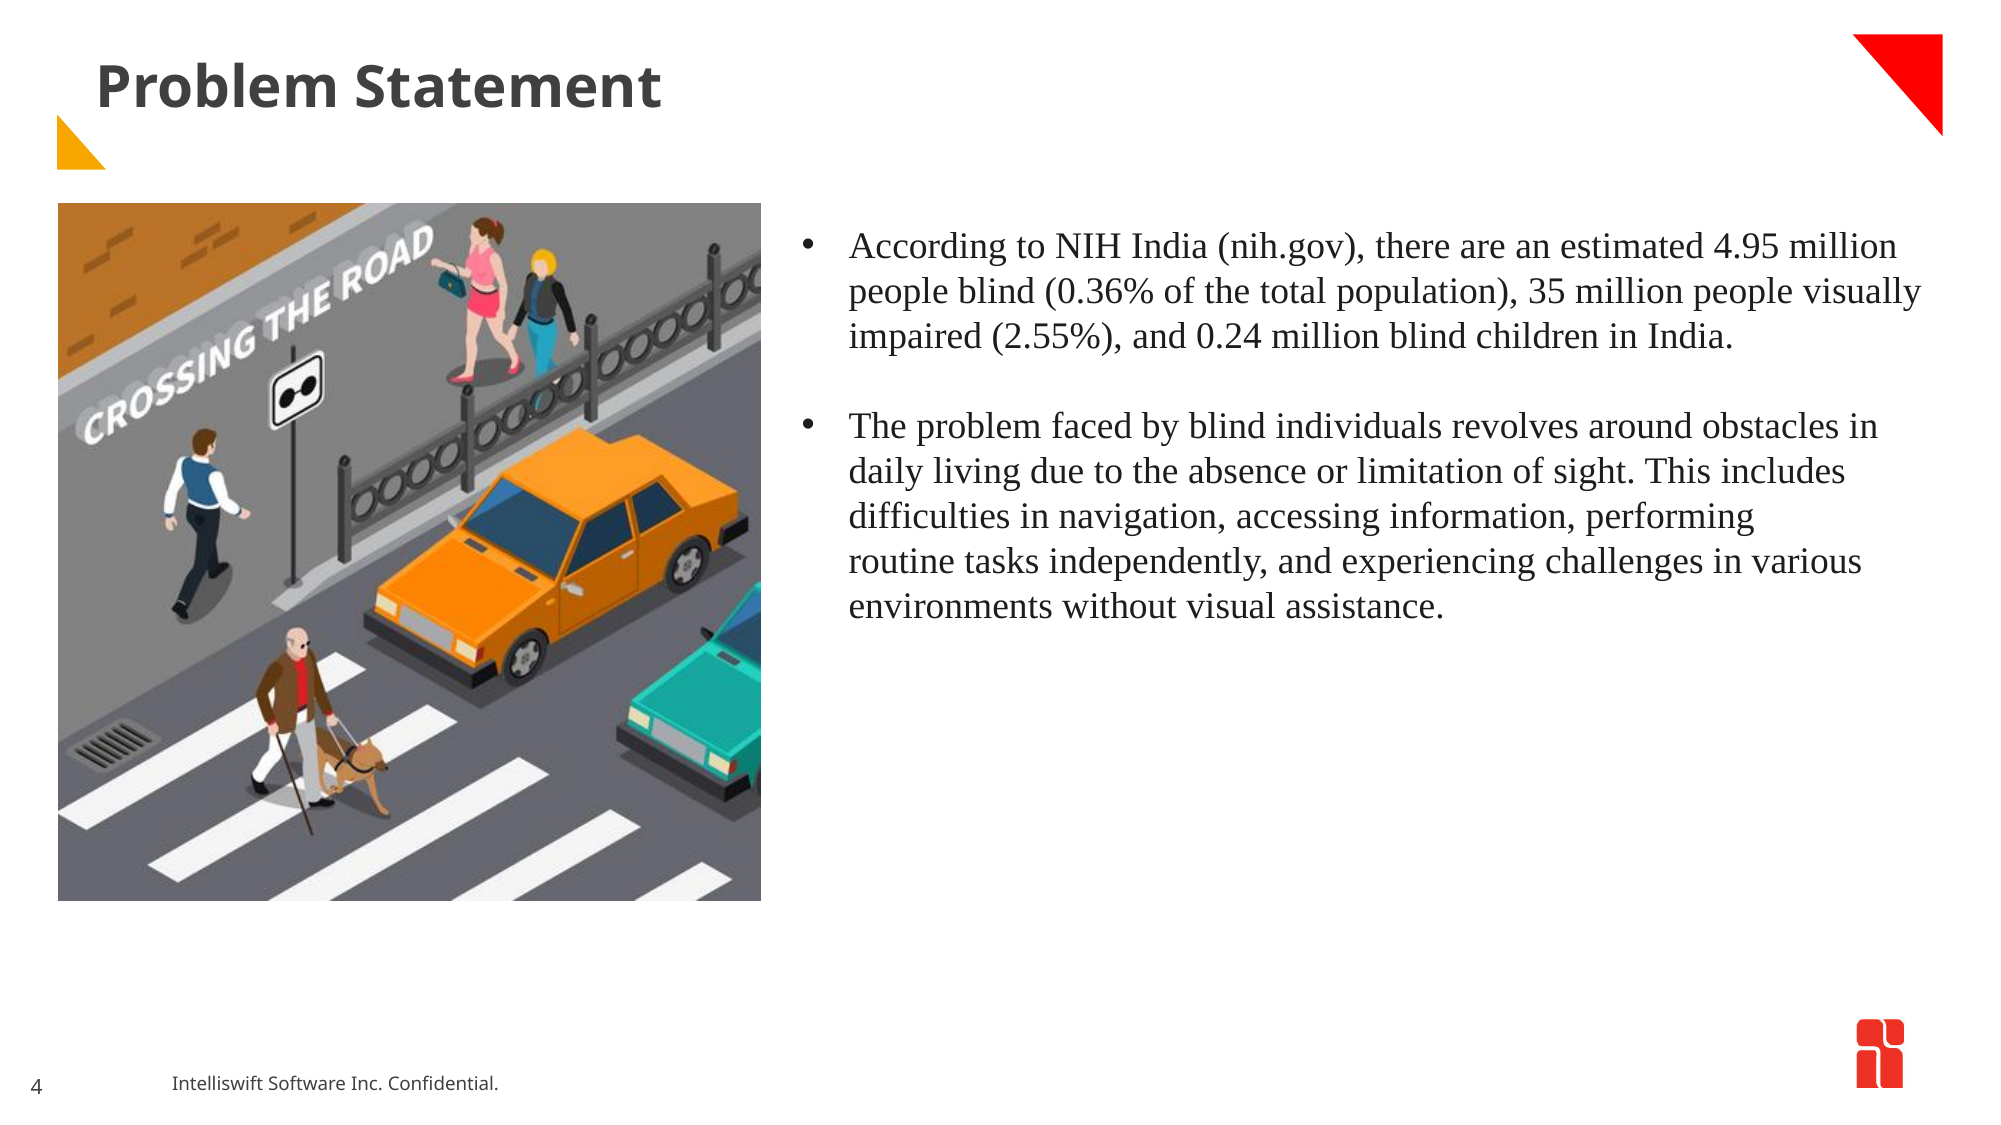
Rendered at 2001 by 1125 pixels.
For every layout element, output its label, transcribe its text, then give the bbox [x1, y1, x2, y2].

picture [58, 203, 761, 901]
picture [1845, 1007, 1915, 1096]
text_box According to NIH India (nih.gov), there are an estimated 4.95 million people blind (0.36% of the total population), 35 million people visually impaired (2.55%), and 0.24 million blind children in India. ​ The problem faced by blind individuals revolves around obstacles in daily living due to the absence or limitation of sight. This includes difficulties in navigation, accessing information, performing routine tasks independently, and experiencing challenges in various environments without visual assistance. [786, 213, 1947, 634]
title Problem Statement [95, 56, 1898, 121]
